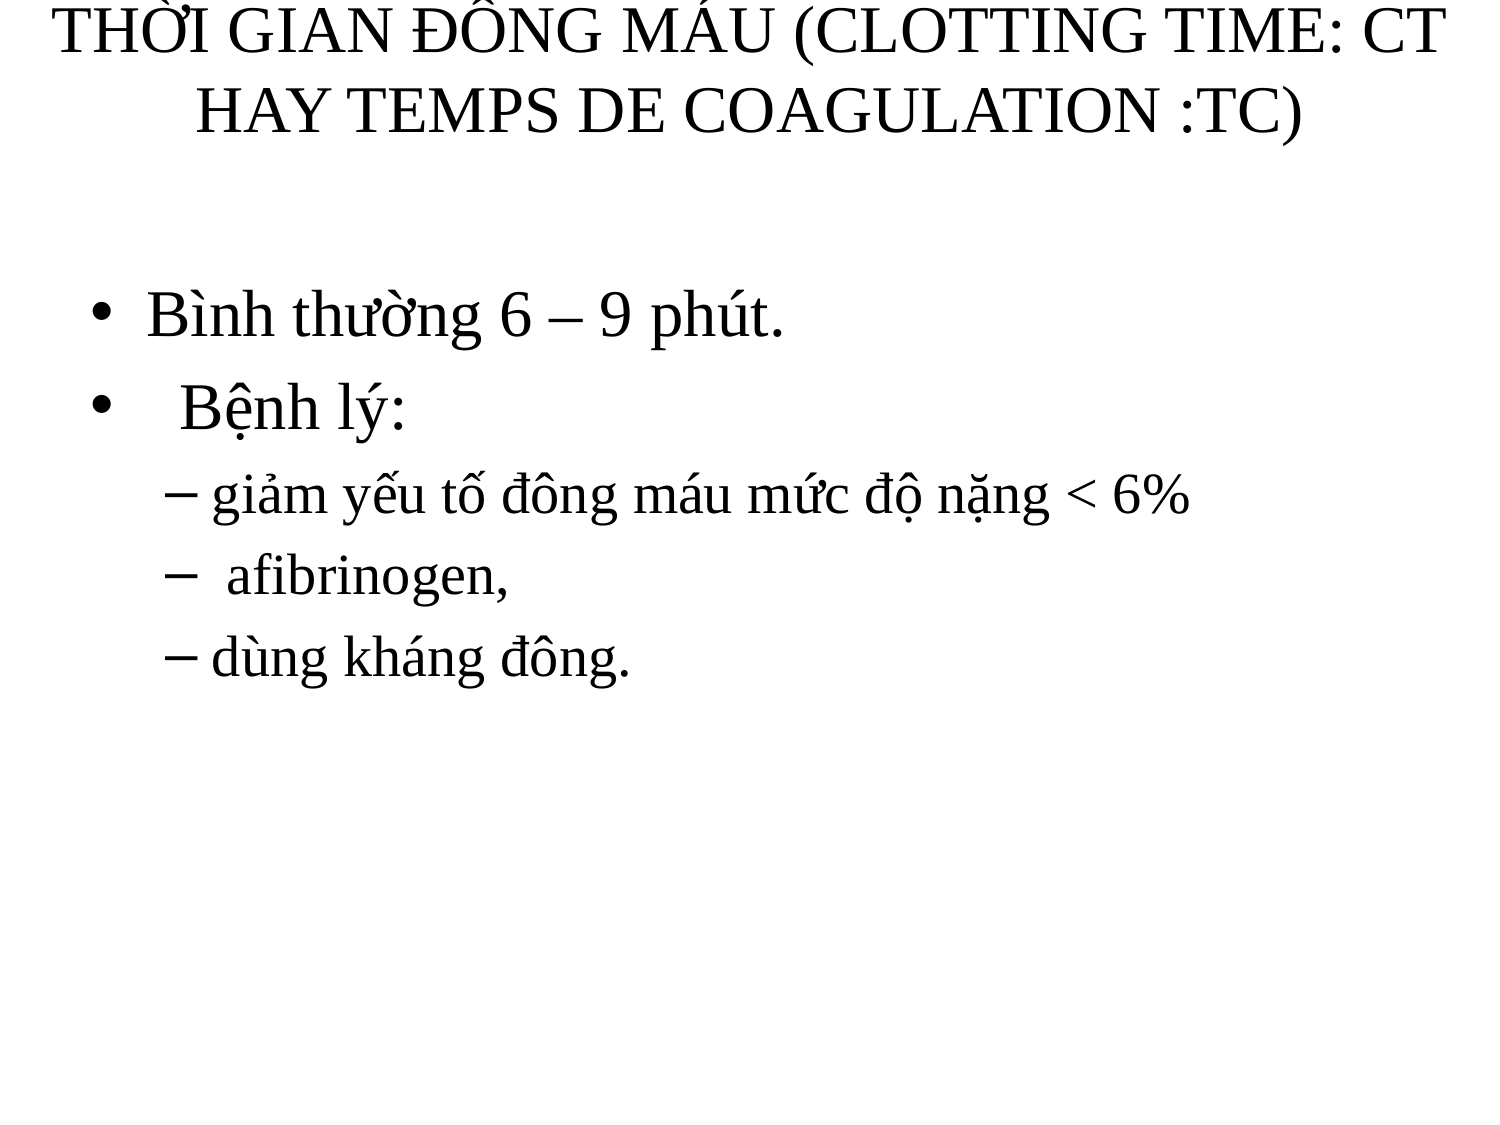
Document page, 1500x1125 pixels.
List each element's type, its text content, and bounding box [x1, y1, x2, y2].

title THỜI GIAN ĐÔNG MÁU (CLOTTING TIME: CT HAY TEMPS DE COAGULATION :TC) [0, 0, 1500, 213]
list Bình thường 6 – 9 phút. Bệnh lý: giảm yếu tố đông máu mức độ nặng < 6% afibrinogen, dùng kháng đông. [75, 262, 1425, 1005]
